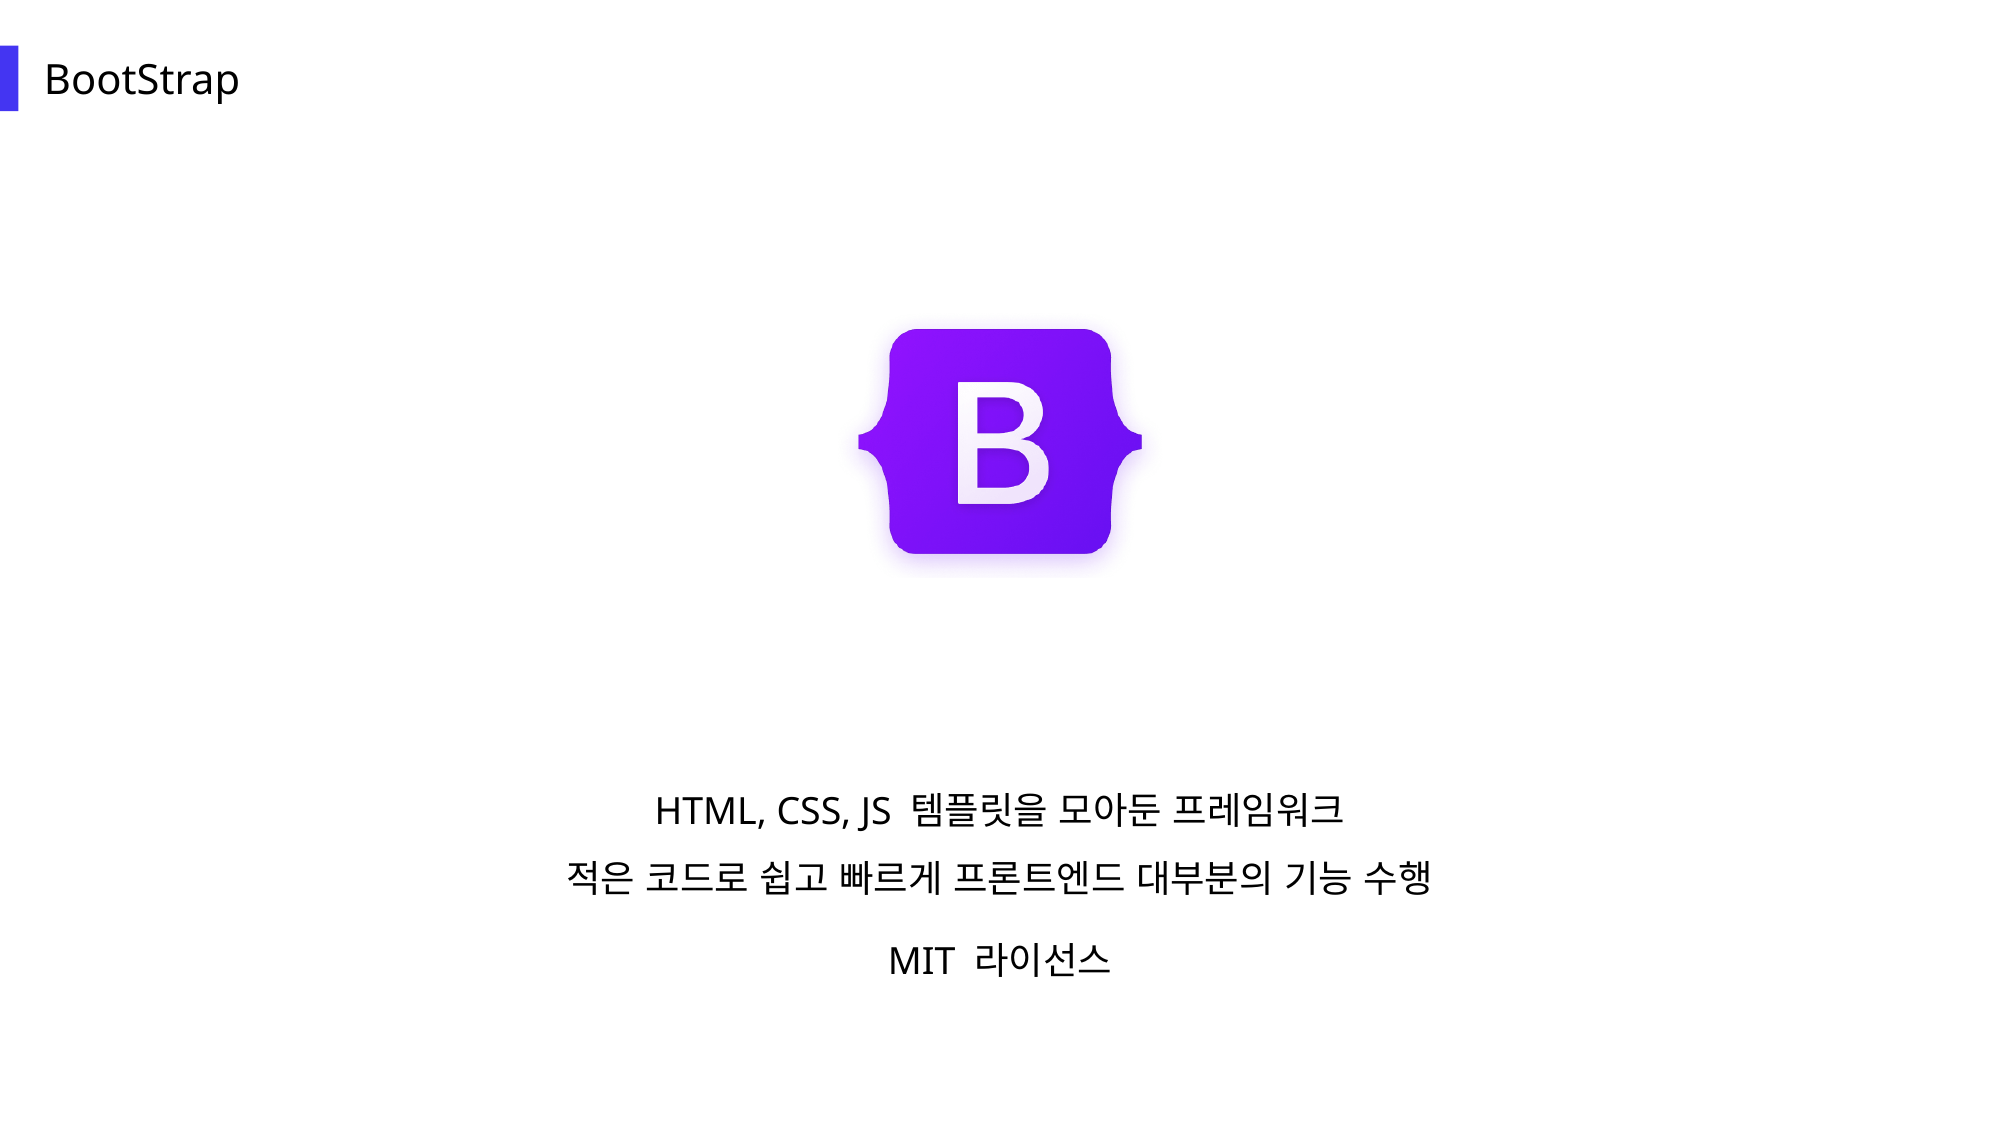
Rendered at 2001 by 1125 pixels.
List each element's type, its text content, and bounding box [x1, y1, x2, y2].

text_box BootStrap [19, 45, 352, 111]
text_box HTML, CSS, JS 템플릿을 모아둔 프레임워크 적은 코드로 쉽고 빠르게 프론트엔드 대부분의 기능 수행 MIT 라이선스 [333, 757, 1667, 990]
text_box [0, 44, 19, 112]
picture [834, 304, 1166, 579]
